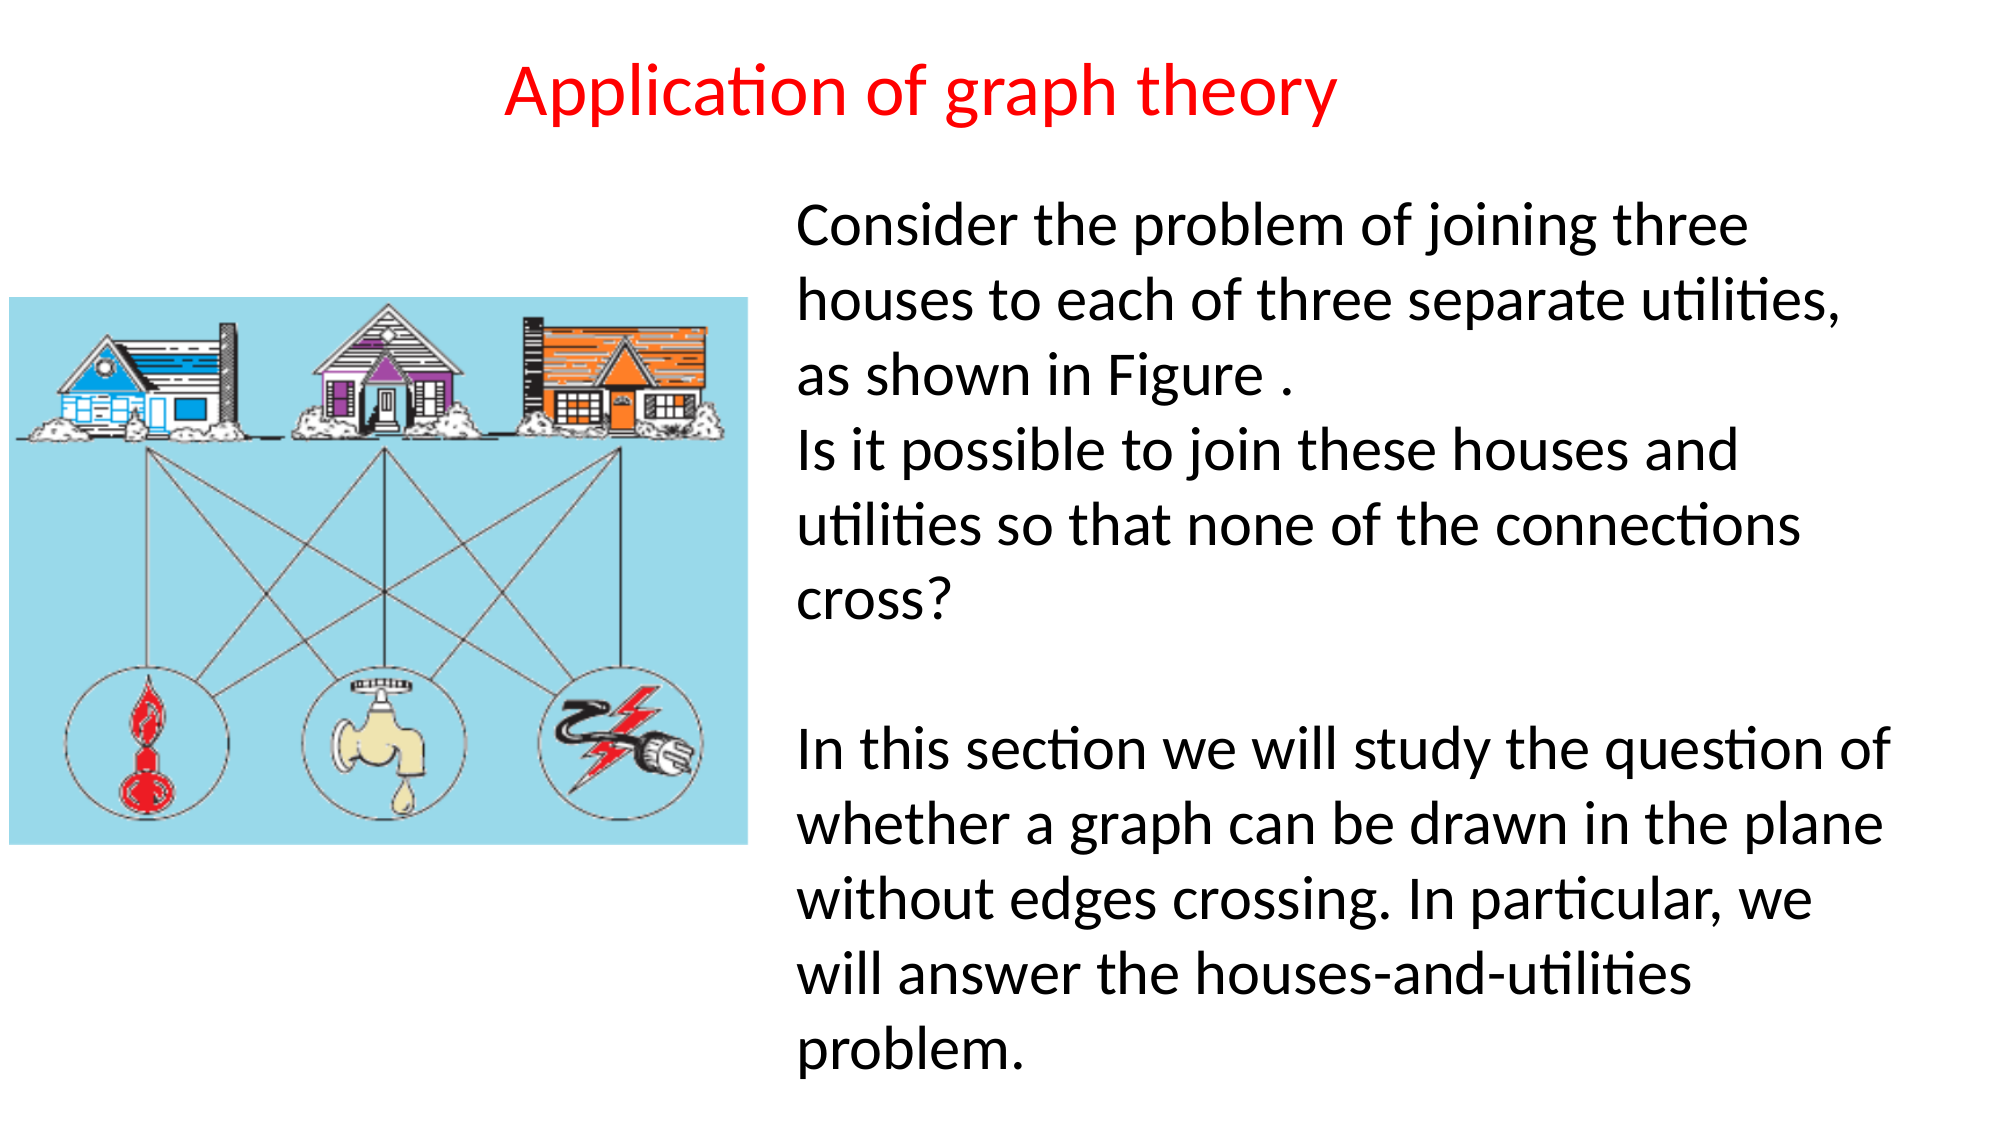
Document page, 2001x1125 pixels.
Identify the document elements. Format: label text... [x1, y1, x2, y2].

picture [9, 297, 749, 845]
text_box Application of graph theory [490, 33, 1407, 139]
text_box Consider the problem of joining three houses to each of three separate utilities, as shown in Figure . Is it possible to join these houses and utilities so that none of the connections cross? In this section we will study the question of whether a graph can be drawn in the plane without edges crossing. In particular, we will answer the houses-and-utilities problem. [781, 175, 1923, 1090]
